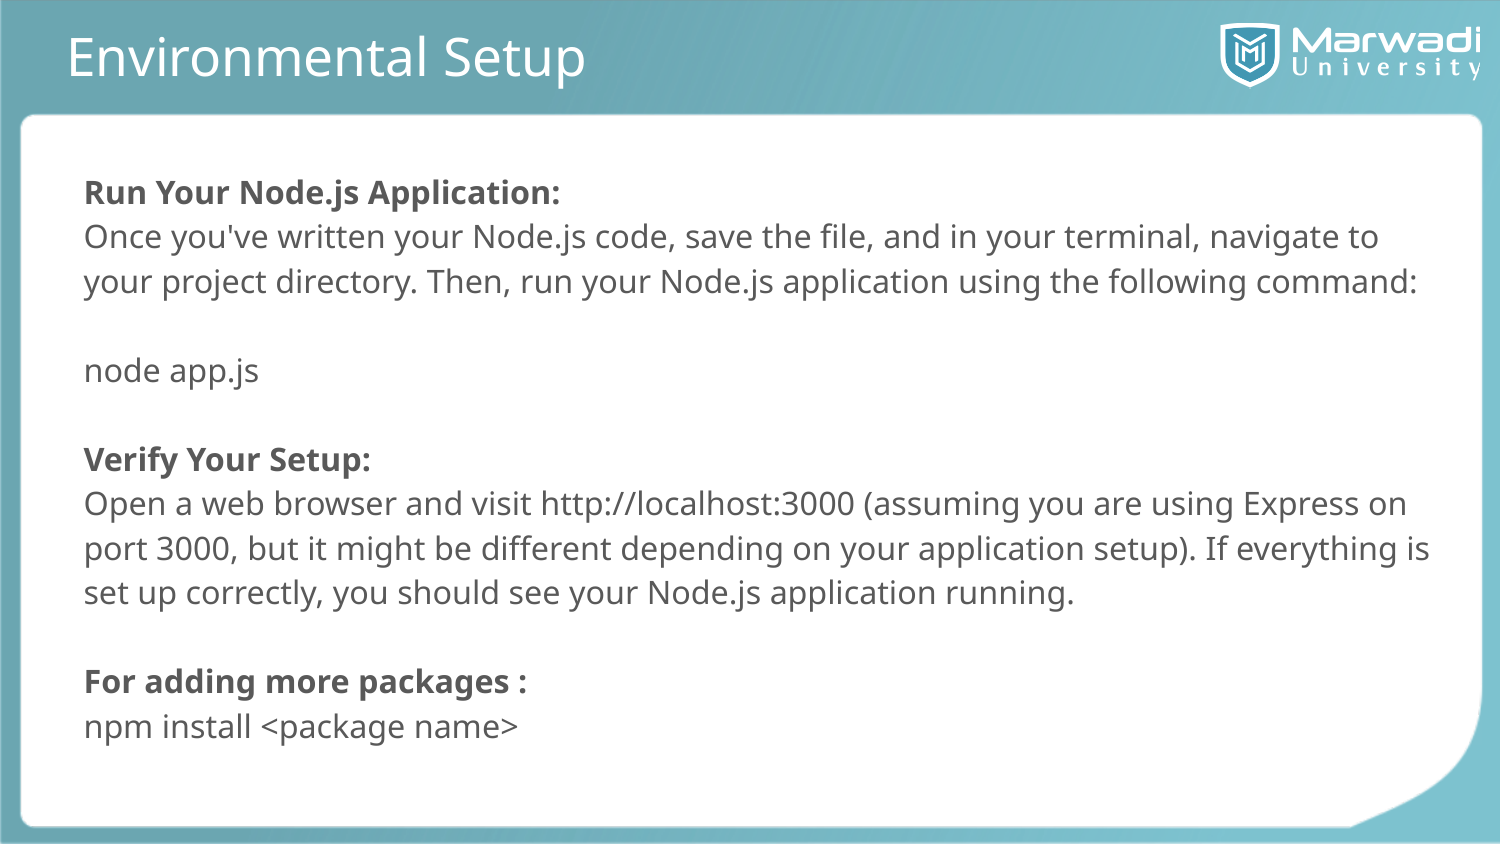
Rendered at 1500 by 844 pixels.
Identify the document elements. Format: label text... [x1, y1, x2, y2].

picture [0, 0, 1500, 844]
title Environmental Setup [51, 8, 1023, 103]
list Run Your Node.js Application: Once you've written your Node.js code, save the file, and in your terminal, navigate to your project directory. Then, run your Node.js application using the following command: node app.js Verify Your Setup: Open a web browser and visit http://localhost:3000 (assuming you are using Express on port 3000, but it might be different depending on your application setup). If everything is set up correctly, you should see your Node.js application running. For adding more packages : npm install <package name> [51, 151, 1449, 796]
